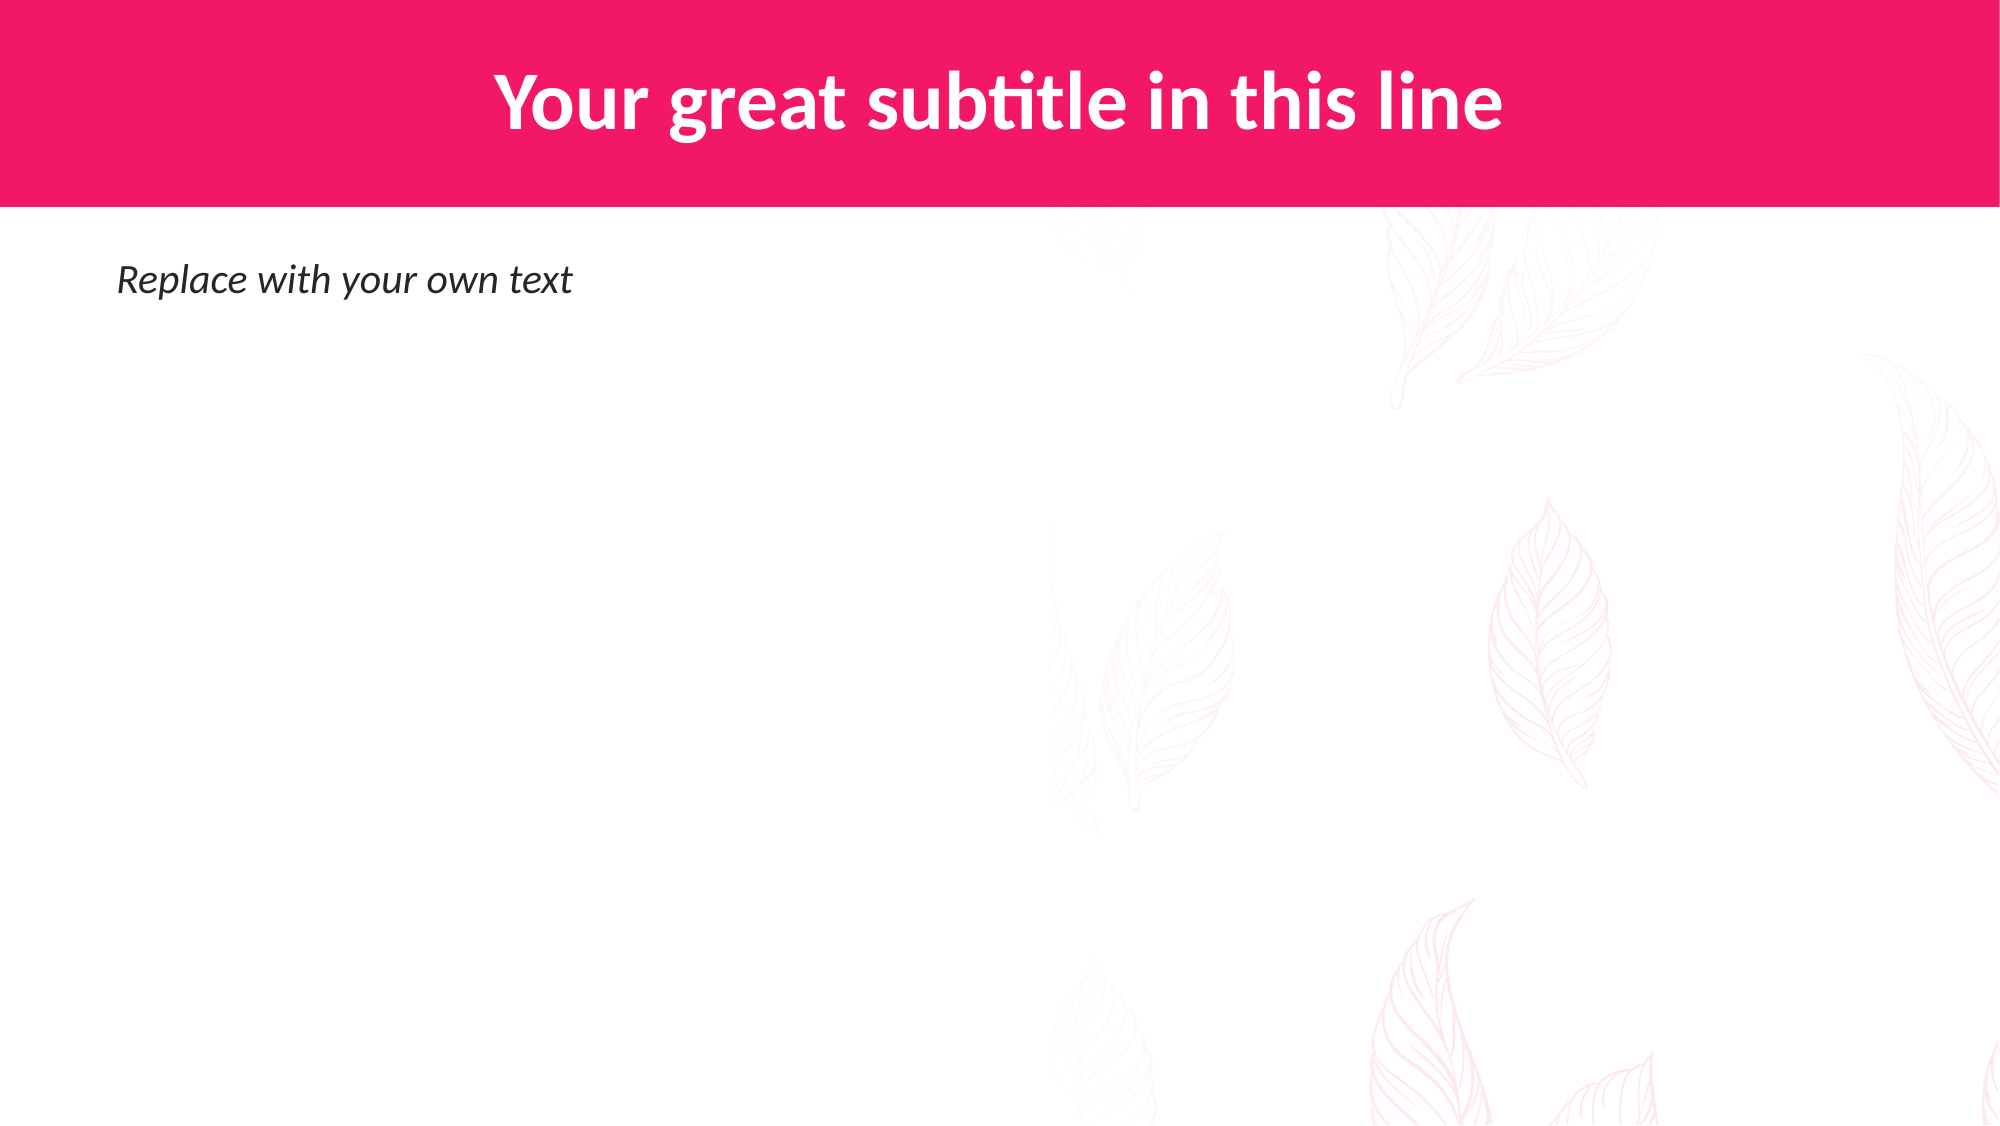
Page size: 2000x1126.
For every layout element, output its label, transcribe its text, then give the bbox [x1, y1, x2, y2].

title Your great subtitle in this line [99, 31, 1900, 163]
list Replace with your own text [99, 243, 1900, 1036]
picture [0, 0, 2000, 1125]
